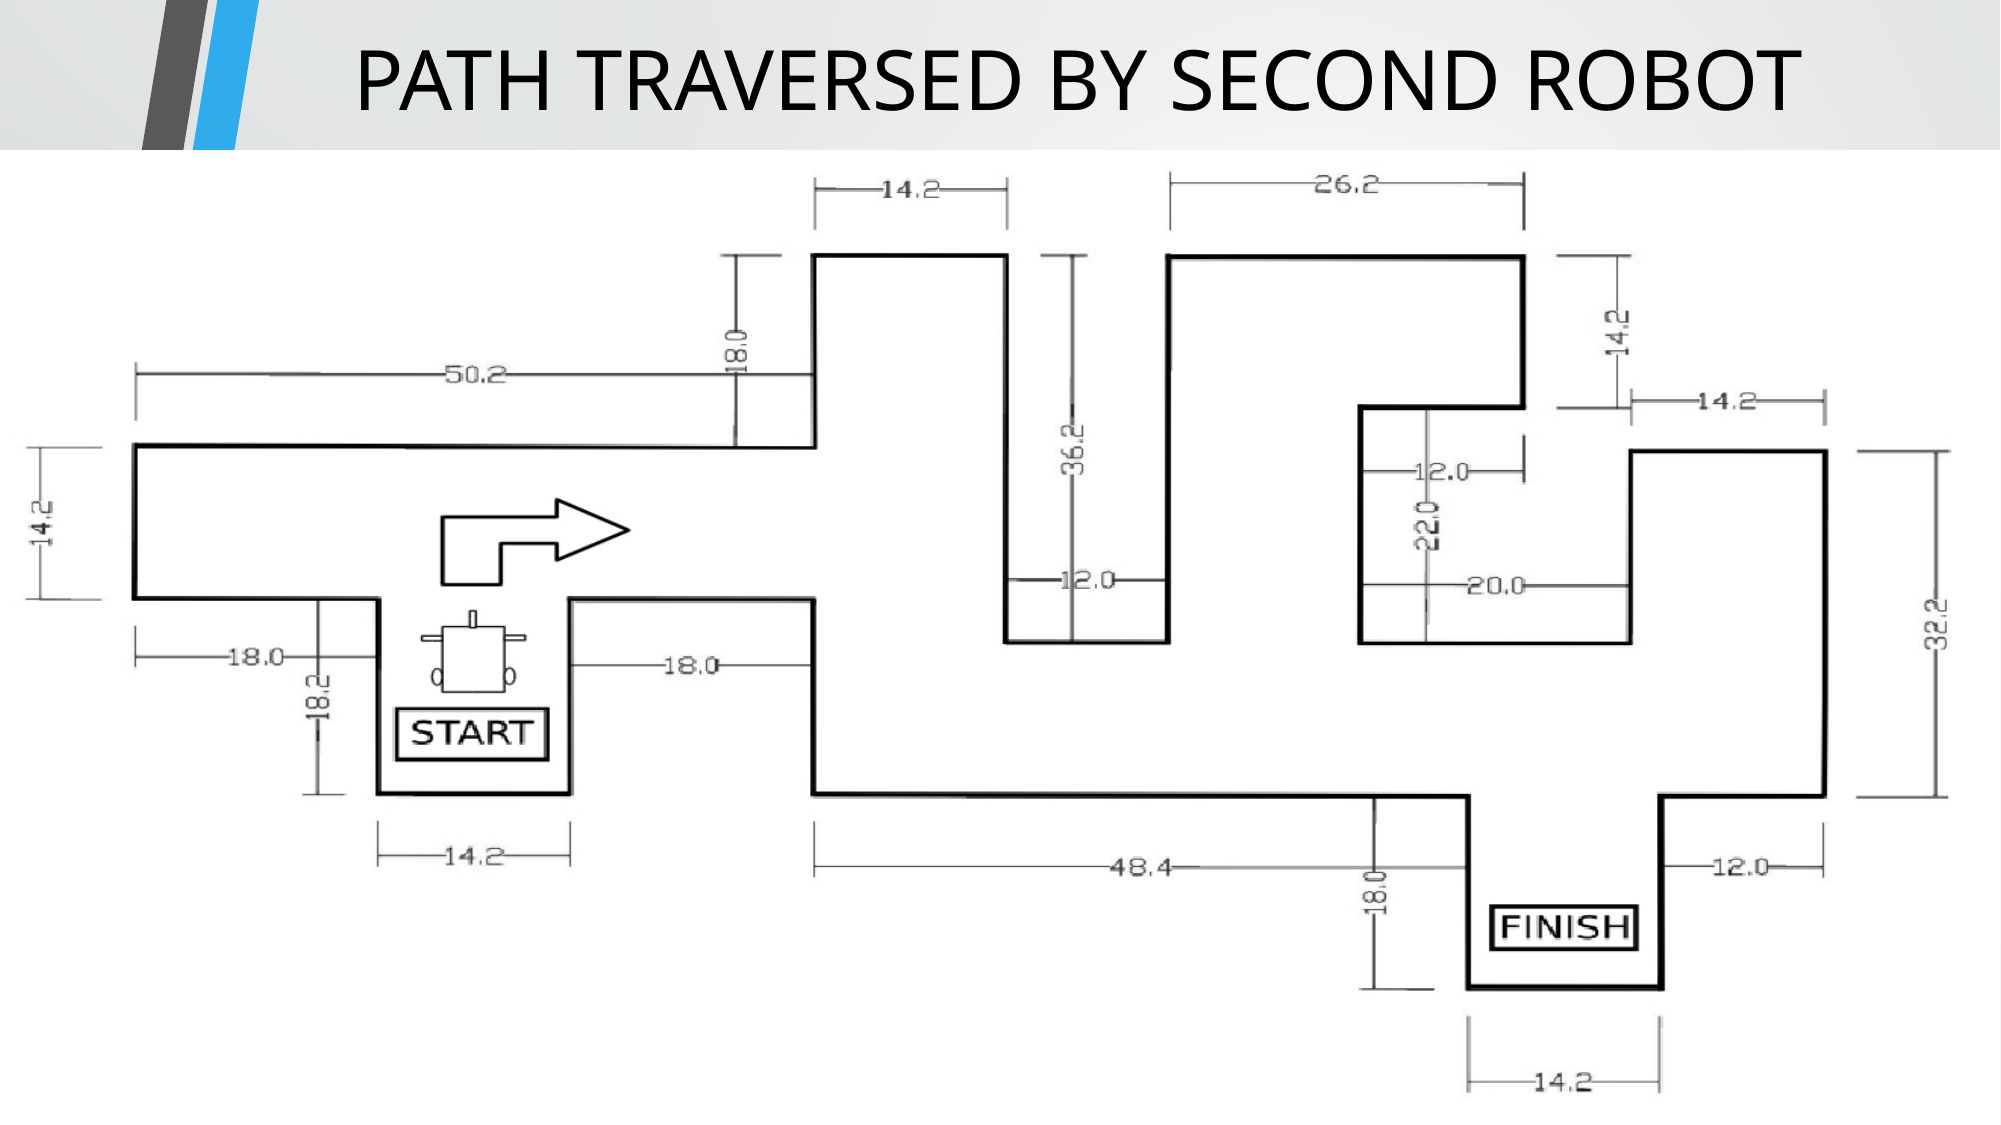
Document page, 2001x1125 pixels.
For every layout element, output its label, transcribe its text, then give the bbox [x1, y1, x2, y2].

text_box PATH TRAVERSED BY SECOND ROBOT [265, 19, 1892, 135]
picture [0, 150, 2000, 1125]
